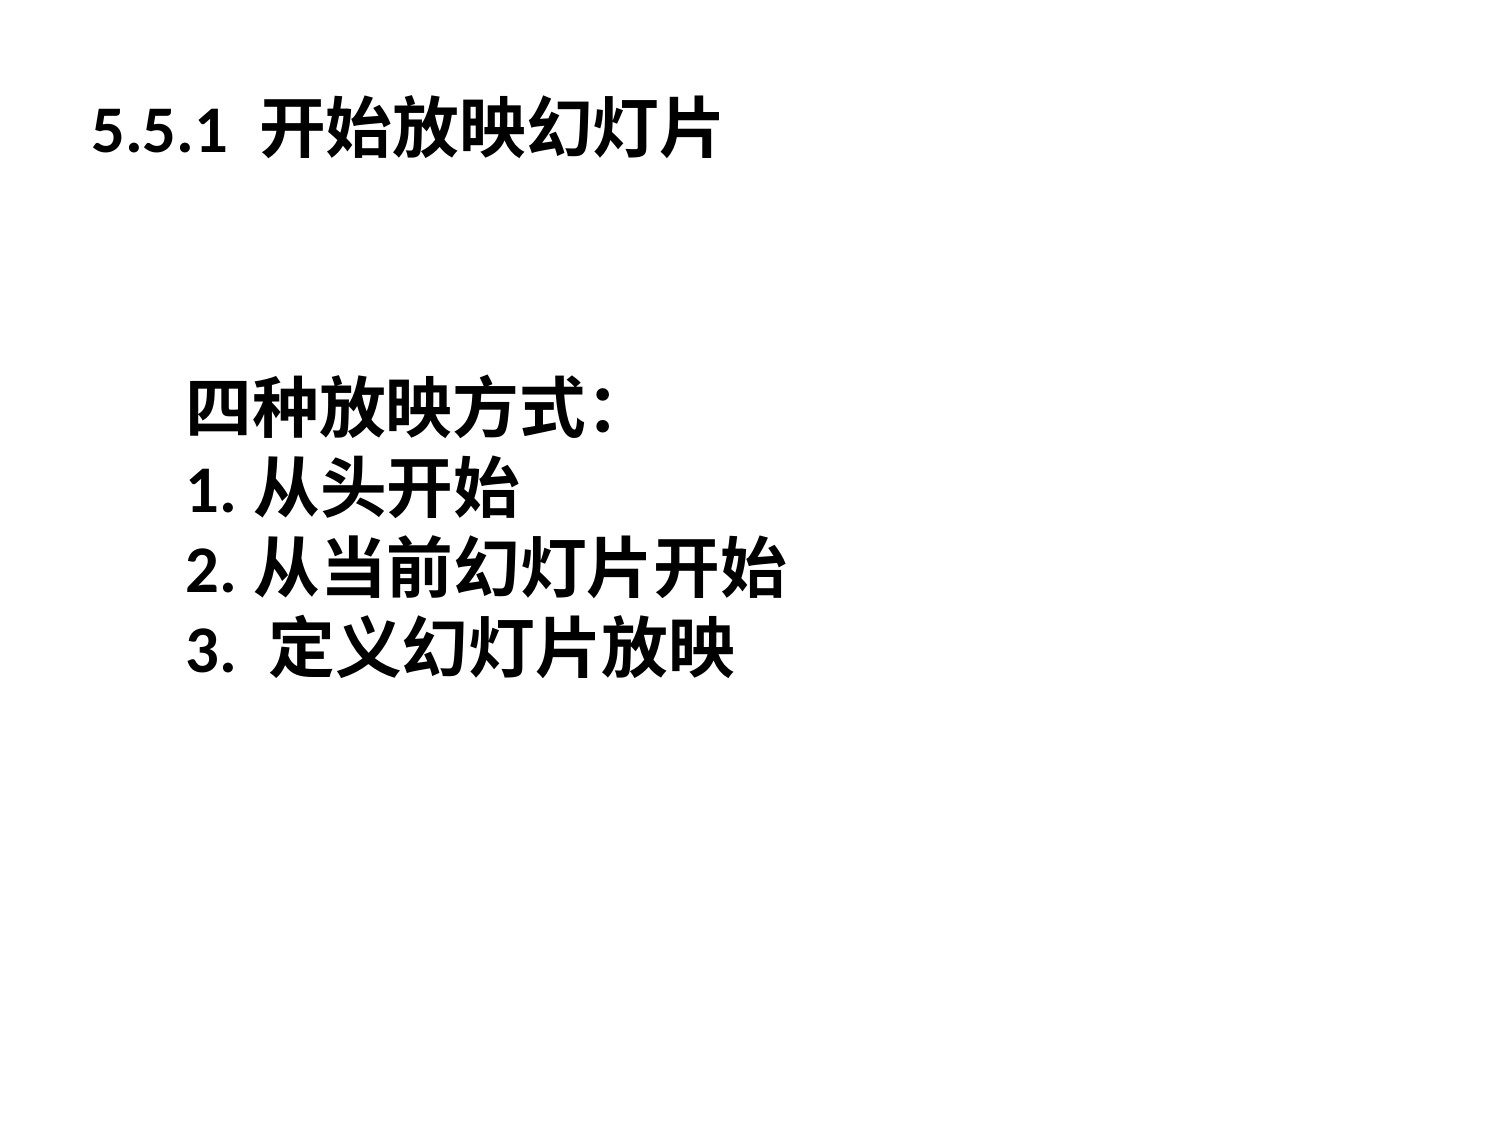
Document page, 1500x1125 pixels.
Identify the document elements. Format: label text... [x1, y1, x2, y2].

text_box 四种放映方式： 1.从头开始 2.从当前幻灯片开始 3. 定义幻灯片放映 [171, 278, 1341, 694]
text_box 5.5.1 开始放映幻灯片 [76, 78, 1247, 173]
